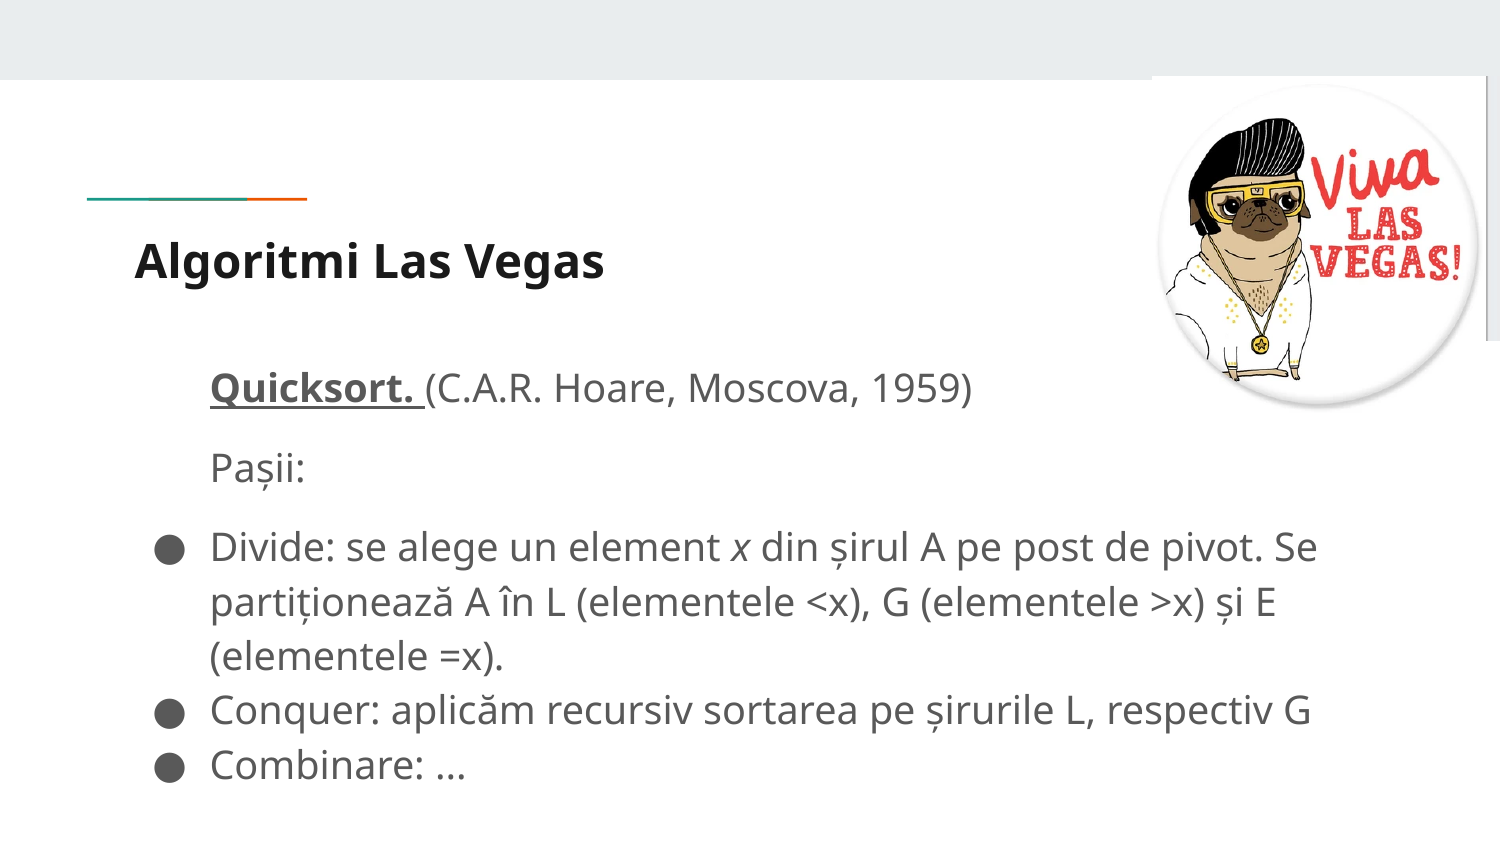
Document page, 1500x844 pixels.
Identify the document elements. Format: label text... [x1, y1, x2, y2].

title Algoritmi Las Vegas [119, 216, 1145, 305]
list Quicksort. (C.A.R. Hoare, Moscova, 1959) Pașii: Divide: se alege un element x din șirul A pe post de pivot. Se partiționează A în L (elementele <x), G (elementele >x) și E (elementele =x). Conquer: aplicăm recursiv sortarea pe șirurile L, respectiv G Combinare: ... [119, 341, 1381, 844]
picture [1151, 75, 1500, 416]
